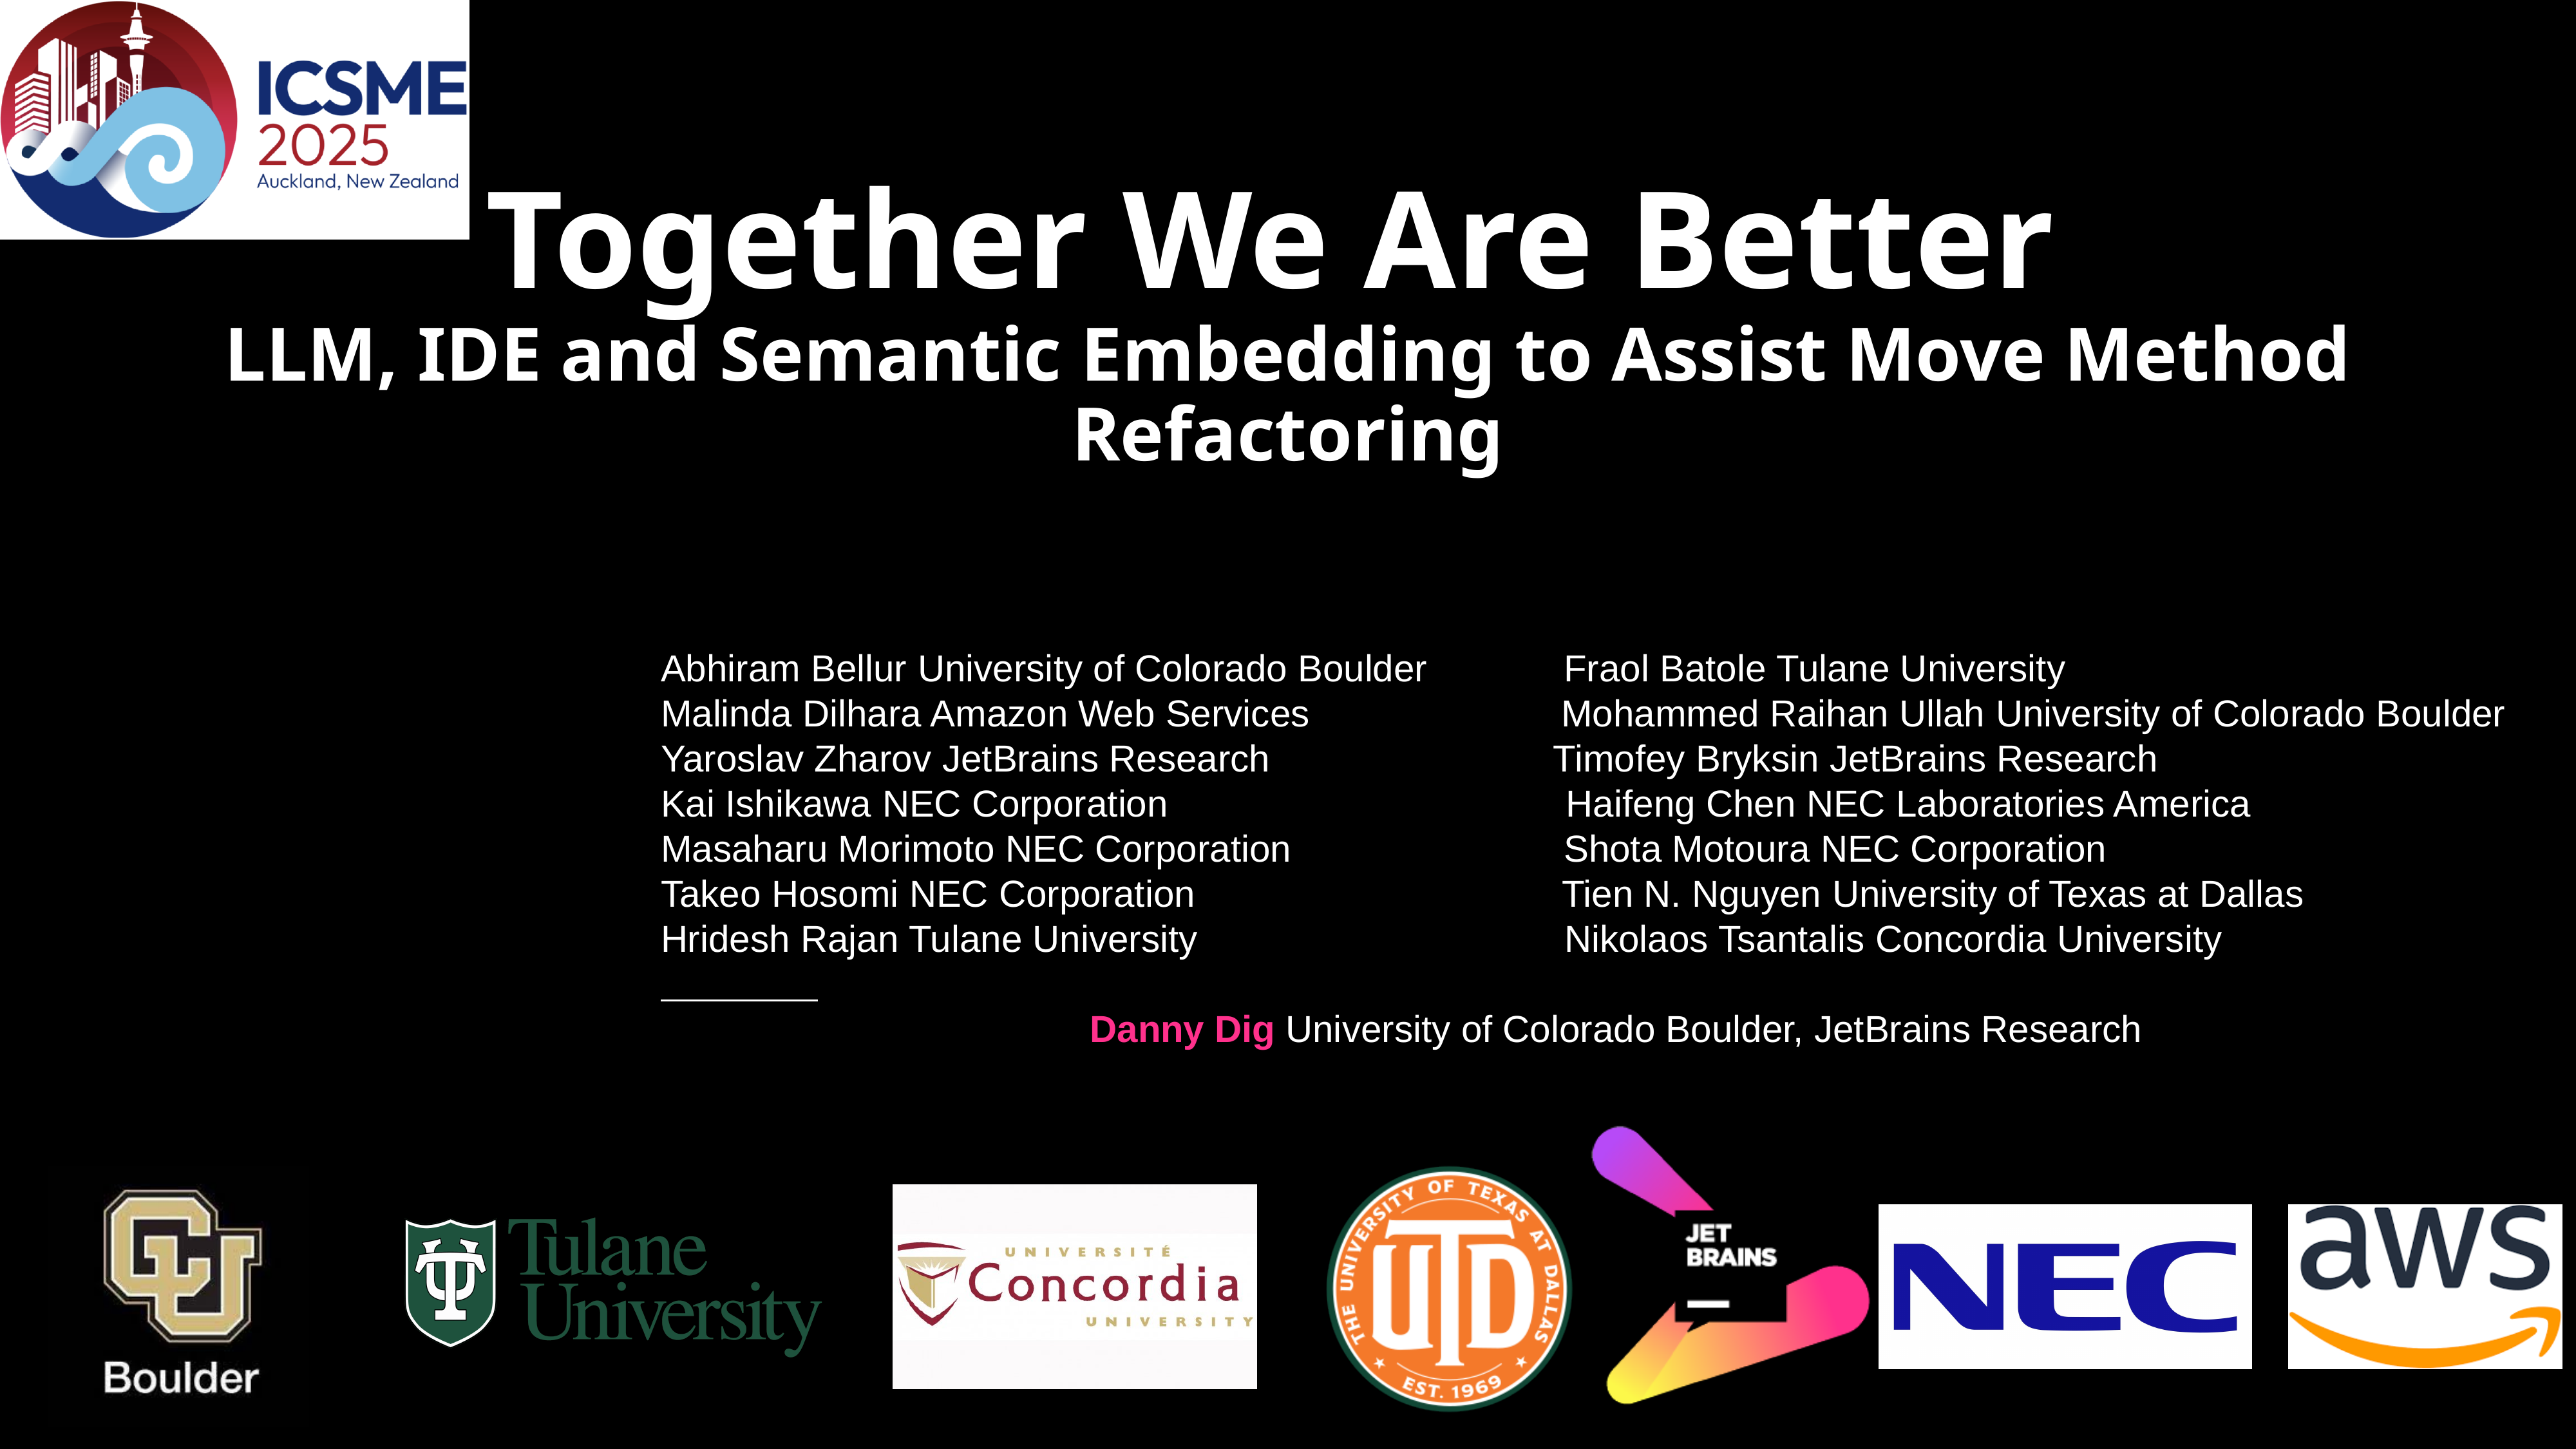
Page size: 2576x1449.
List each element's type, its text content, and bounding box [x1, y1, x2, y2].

picture [48, 1166, 310, 1427]
text_box Abhiram Bellur University of Colorado Boulder Fraol Batole Tulane University Malinda Dilhara Amazon Web Services Mohammed Raihan Ullah University of Colorado Boulder Yaroslav Zharov JetBrains Research Timofey Bryksin JetBrains Research Kai Ishikawa NEC Corporation Haifeng Chen NEC Laboratories America Masaharu Morimoto NEC Corporation Shota Motoura NEC Corporation Takeo Hosomi NEC Corporation Tien N. Nguyen University of Texas at Dallas Hridesh Rajan Tulane University Nikolaos Tsantalis Concordia University Danny Dig University of Colorado Boulder, JetBrains Research [651, 639, 2576, 1055]
title Together We Are Better LLM, IDE and Semantic Embedding to Assist Move Method Refactoring [14, 0, 2562, 502]
picture [893, 1184, 1257, 1390]
picture [1319, 1100, 2253, 1449]
picture [2288, 1204, 2563, 1370]
picture [0, 0, 470, 240]
picture [397, 1166, 828, 1408]
